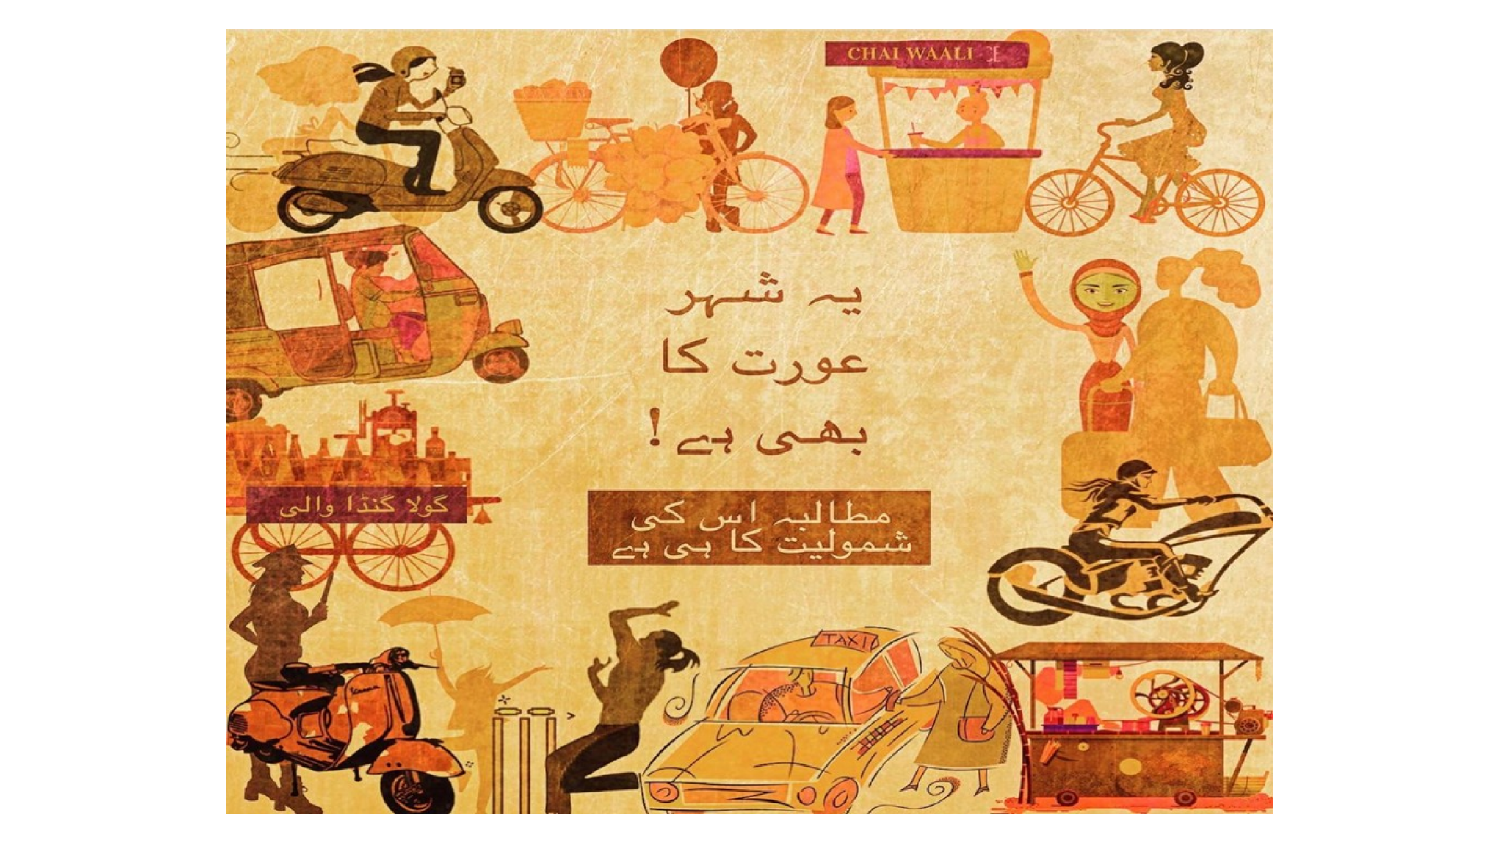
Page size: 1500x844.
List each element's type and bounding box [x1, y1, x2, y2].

picture [226, 29, 1273, 815]
